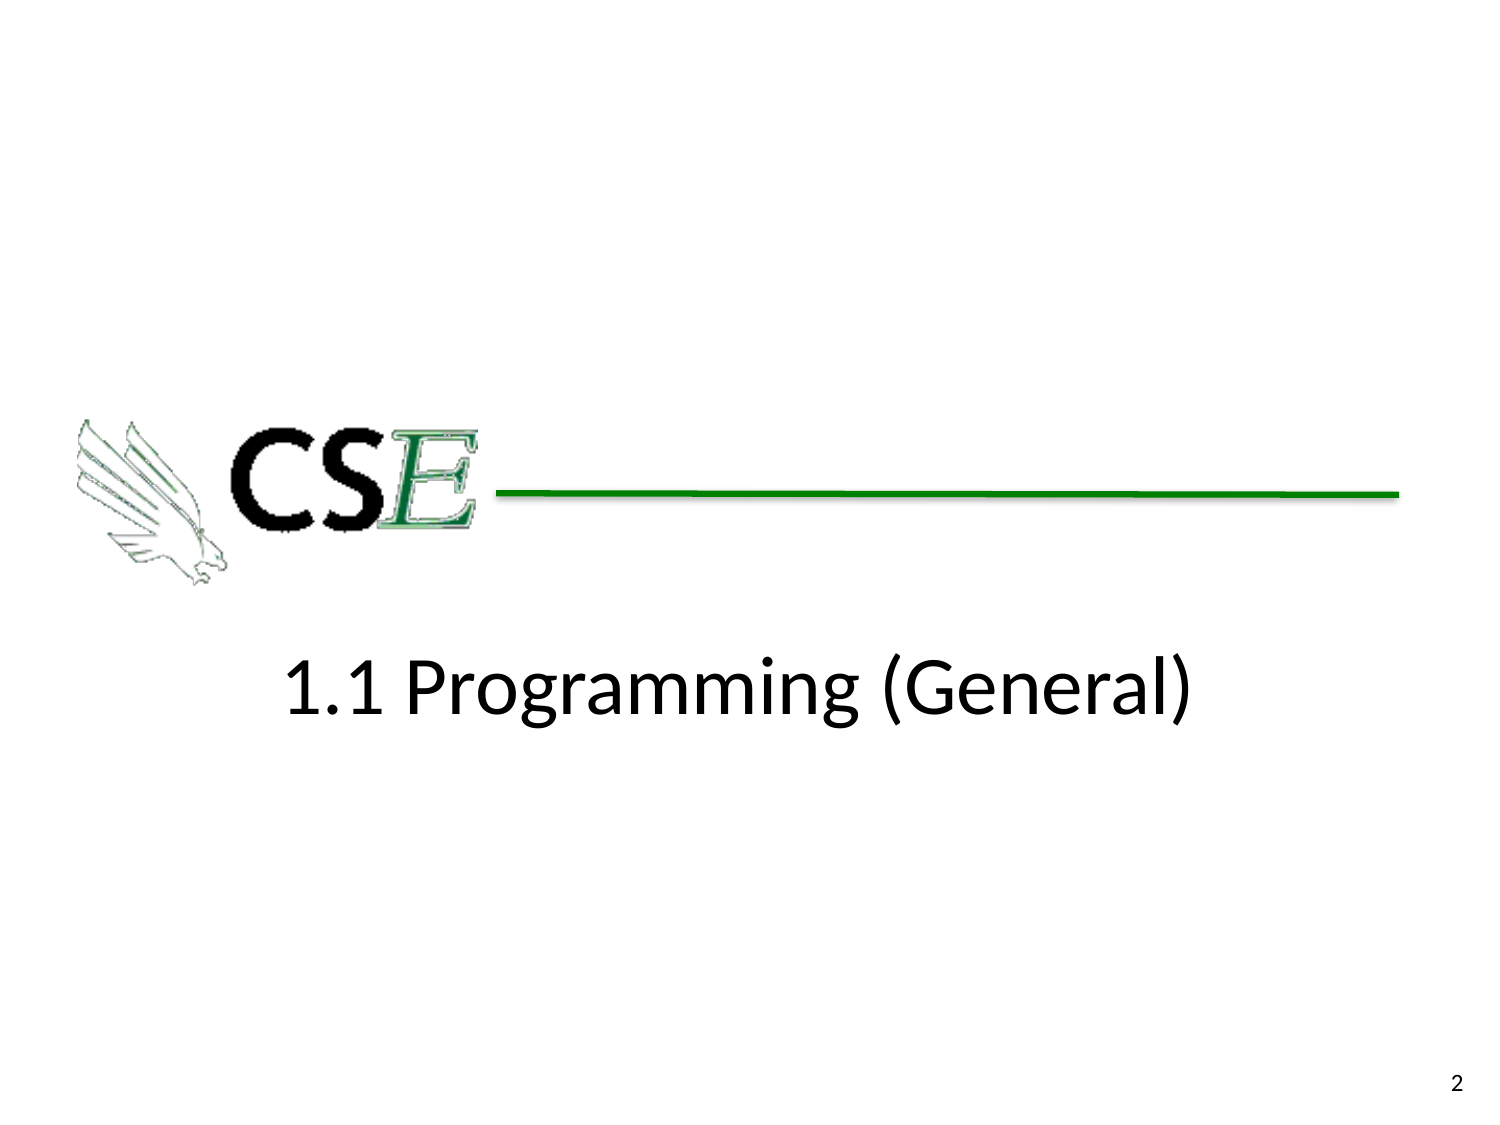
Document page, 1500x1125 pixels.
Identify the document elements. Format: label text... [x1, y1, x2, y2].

title 1.1 Programming (General) [77, 587, 1400, 776]
slide_number 2 [1418, 1051, 1479, 1112]
picture [76, 418, 478, 588]
